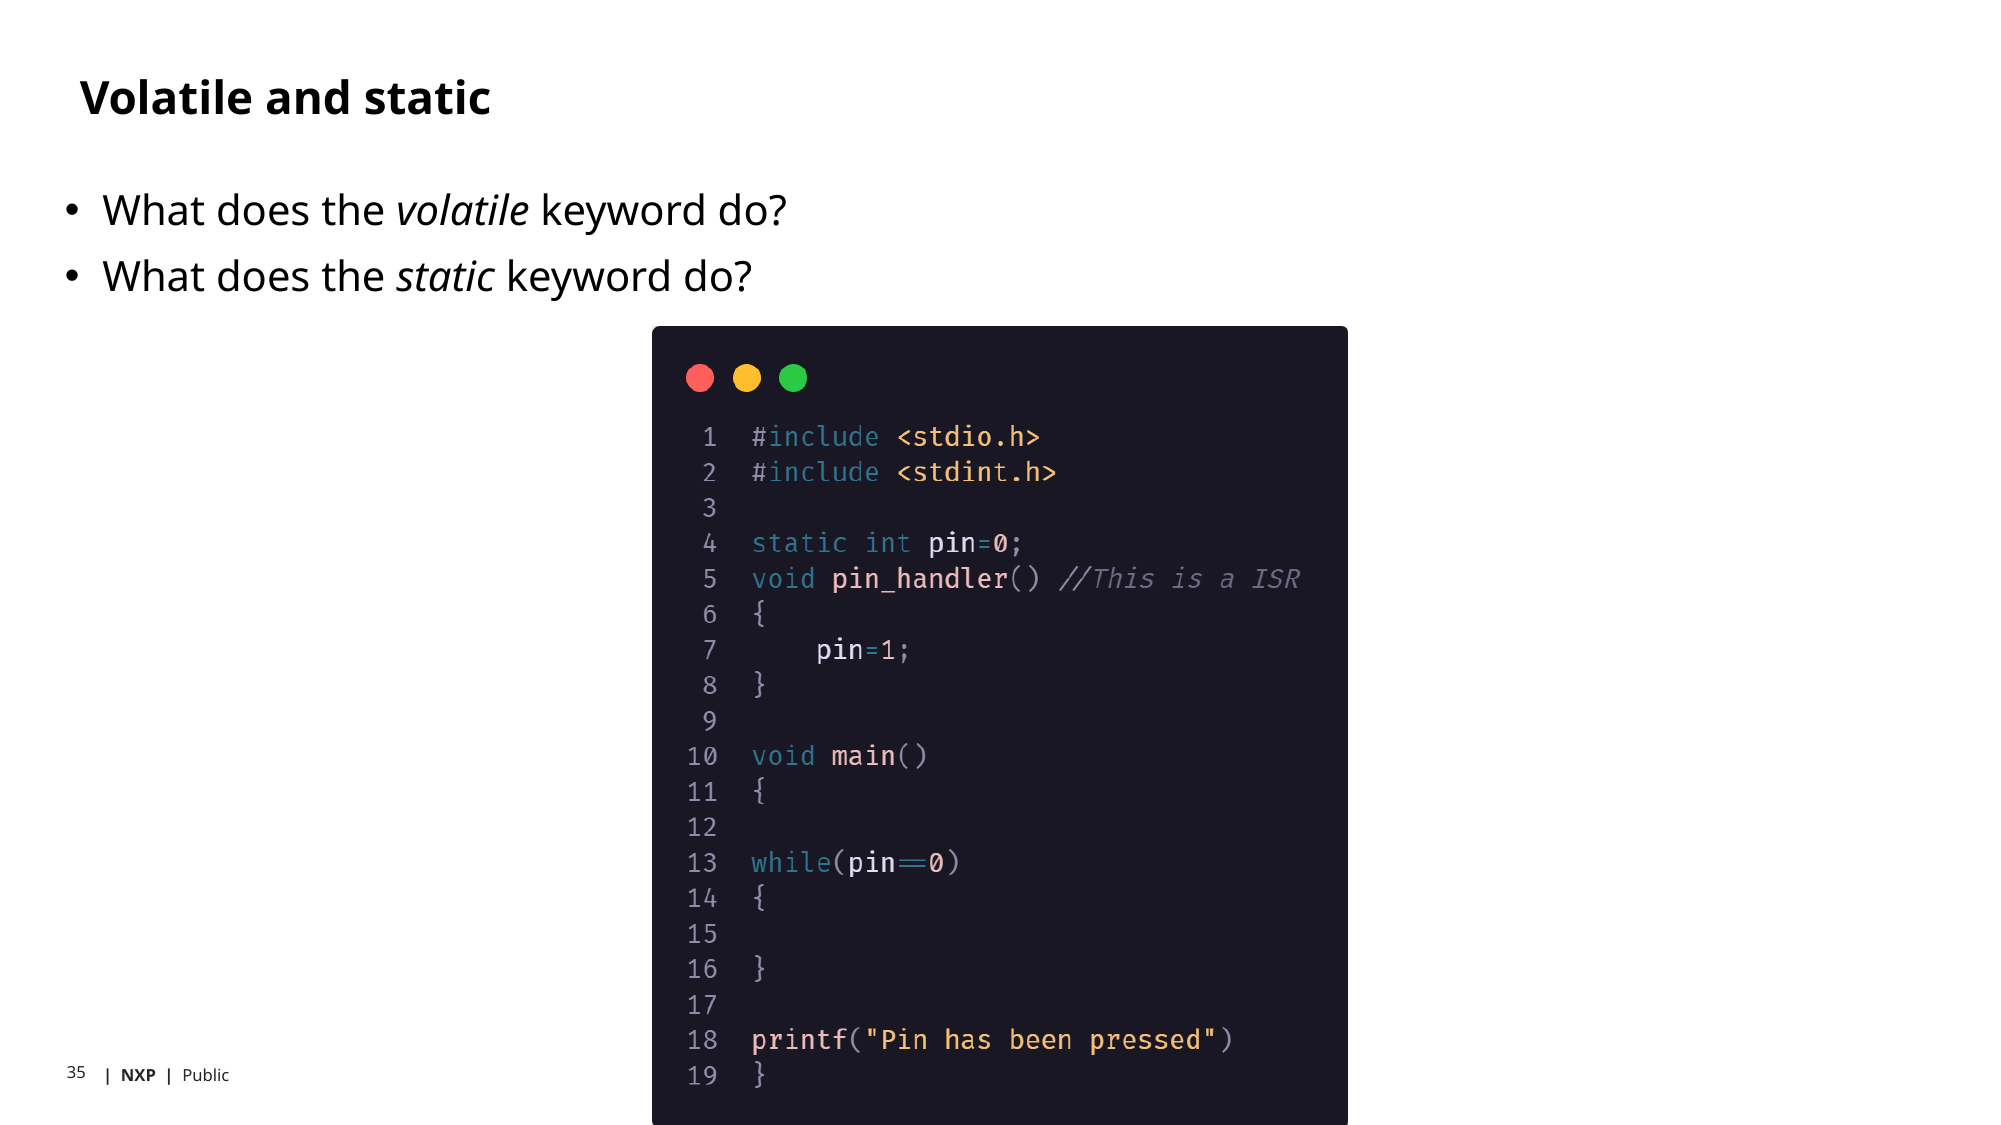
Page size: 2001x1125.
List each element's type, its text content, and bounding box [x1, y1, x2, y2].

title Volatile and static [64, 67, 1940, 176]
list What does the volatile keyword do? What does the static keyword do? [64, 189, 1940, 955]
picture [651, 326, 1348, 1125]
